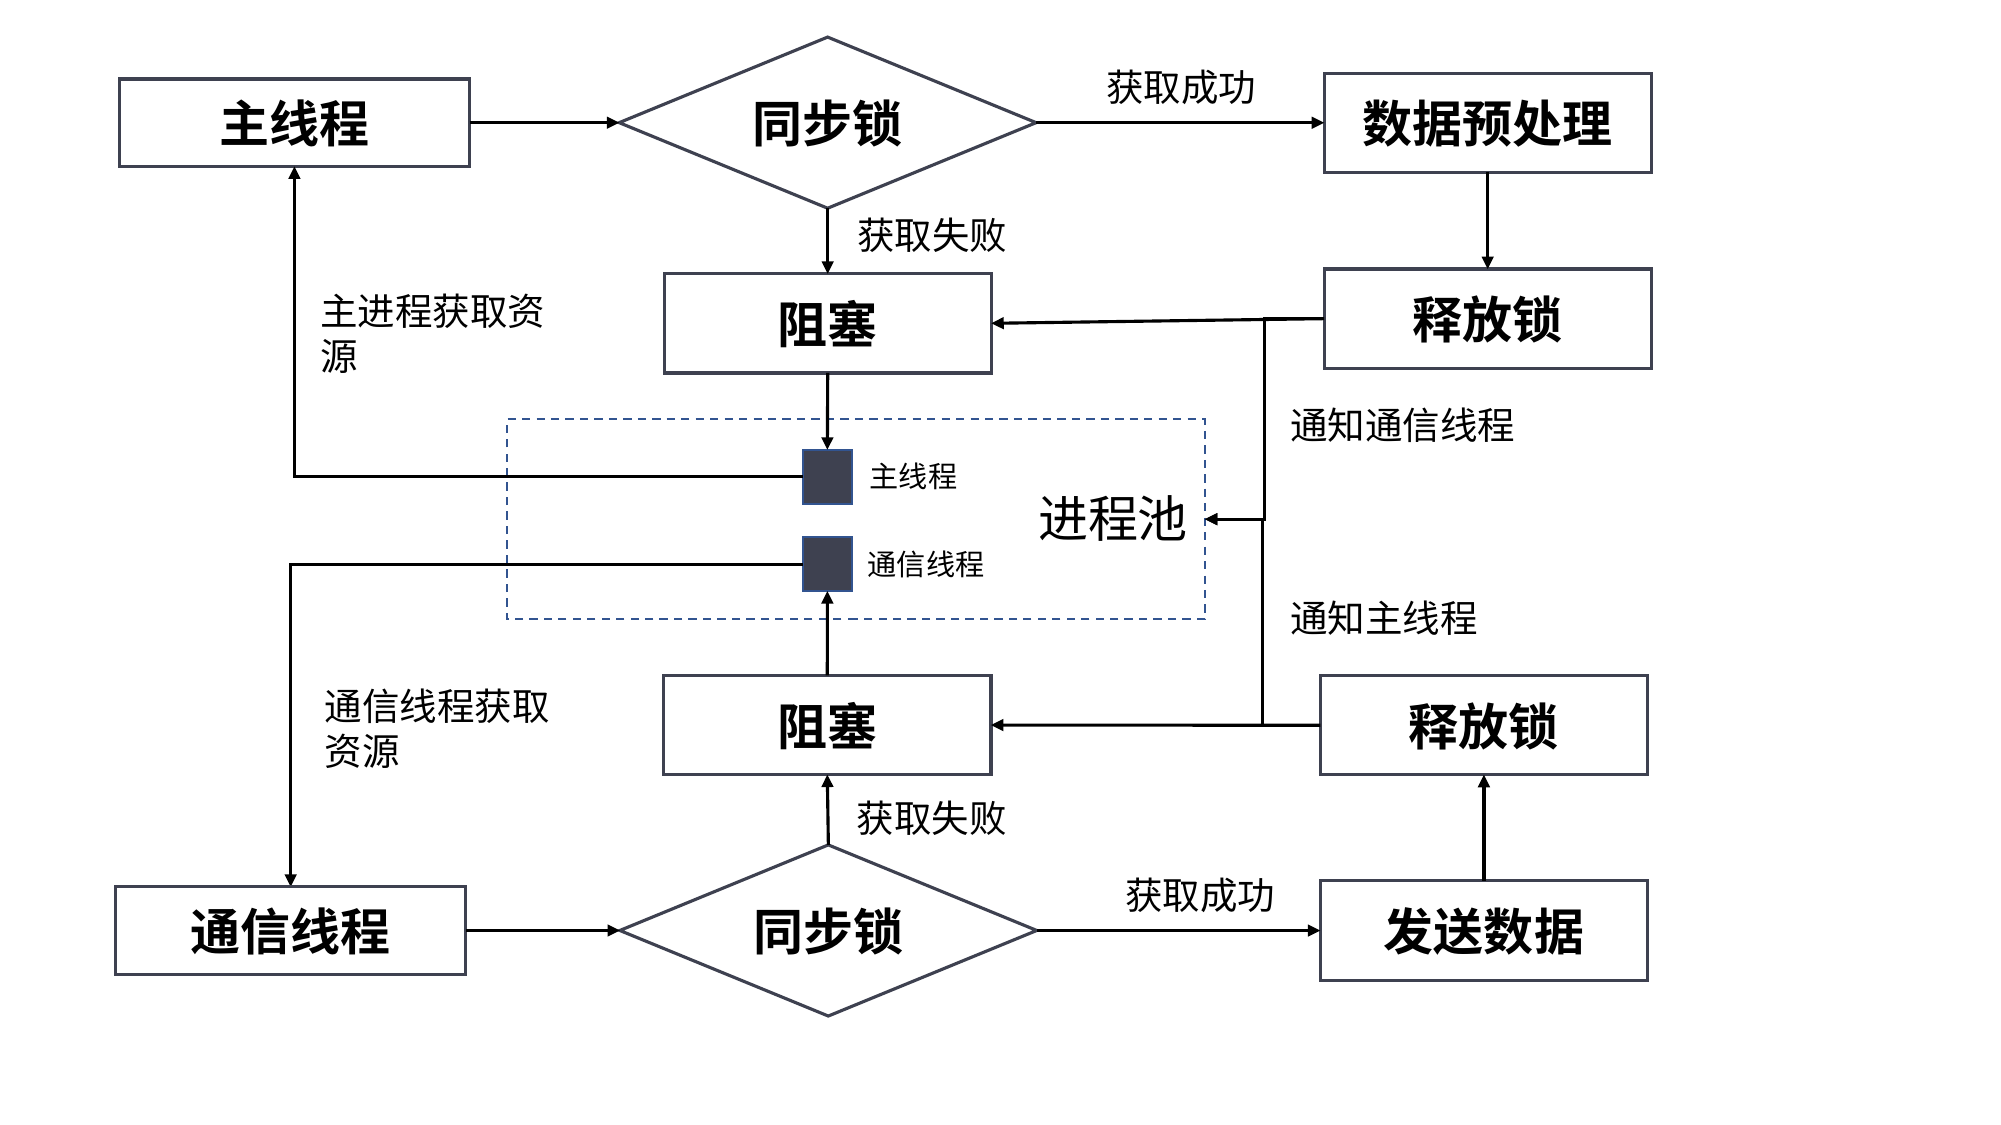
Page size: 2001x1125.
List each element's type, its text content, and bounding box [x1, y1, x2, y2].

text_box 数据预处理 [1323, 72, 1652, 173]
text_box 释放锁 [1319, 675, 1649, 776]
text_box 通知通信线程 [1324, 394, 1538, 455]
text_box 同步锁 [618, 35, 1036, 209]
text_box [1204, 519, 1321, 726]
text_box 获取成功 [1110, 864, 1360, 925]
text_box 获取失败 [842, 204, 1091, 265]
text_box 发送数据 [1319, 880, 1649, 981]
text_box 通信线程 [852, 539, 1000, 589]
text_box 通信线程 [115, 886, 467, 975]
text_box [290, 564, 803, 887]
text_box 阻塞 [803, 273, 992, 374]
text_box [802, 449, 853, 505]
text_box [802, 536, 853, 592]
text_box 主线程 [854, 451, 1003, 502]
text_box 进程池 [1023, 480, 1204, 556]
text_box 训练部分 [506, 418, 1204, 620]
text_box 同步锁 [619, 844, 1037, 1018]
text_box 通知主线程 [1321, 587, 1538, 647]
text_box 获取失败 [842, 787, 1091, 847]
text_box 主线程 [118, 78, 471, 168]
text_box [991, 318, 1204, 324]
text_box 获取成功 [1091, 56, 1340, 117]
text_box 释放锁 [1323, 268, 1652, 369]
text_box 阻塞 [803, 674, 992, 776]
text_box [1204, 318, 1324, 520]
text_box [294, 166, 803, 477]
